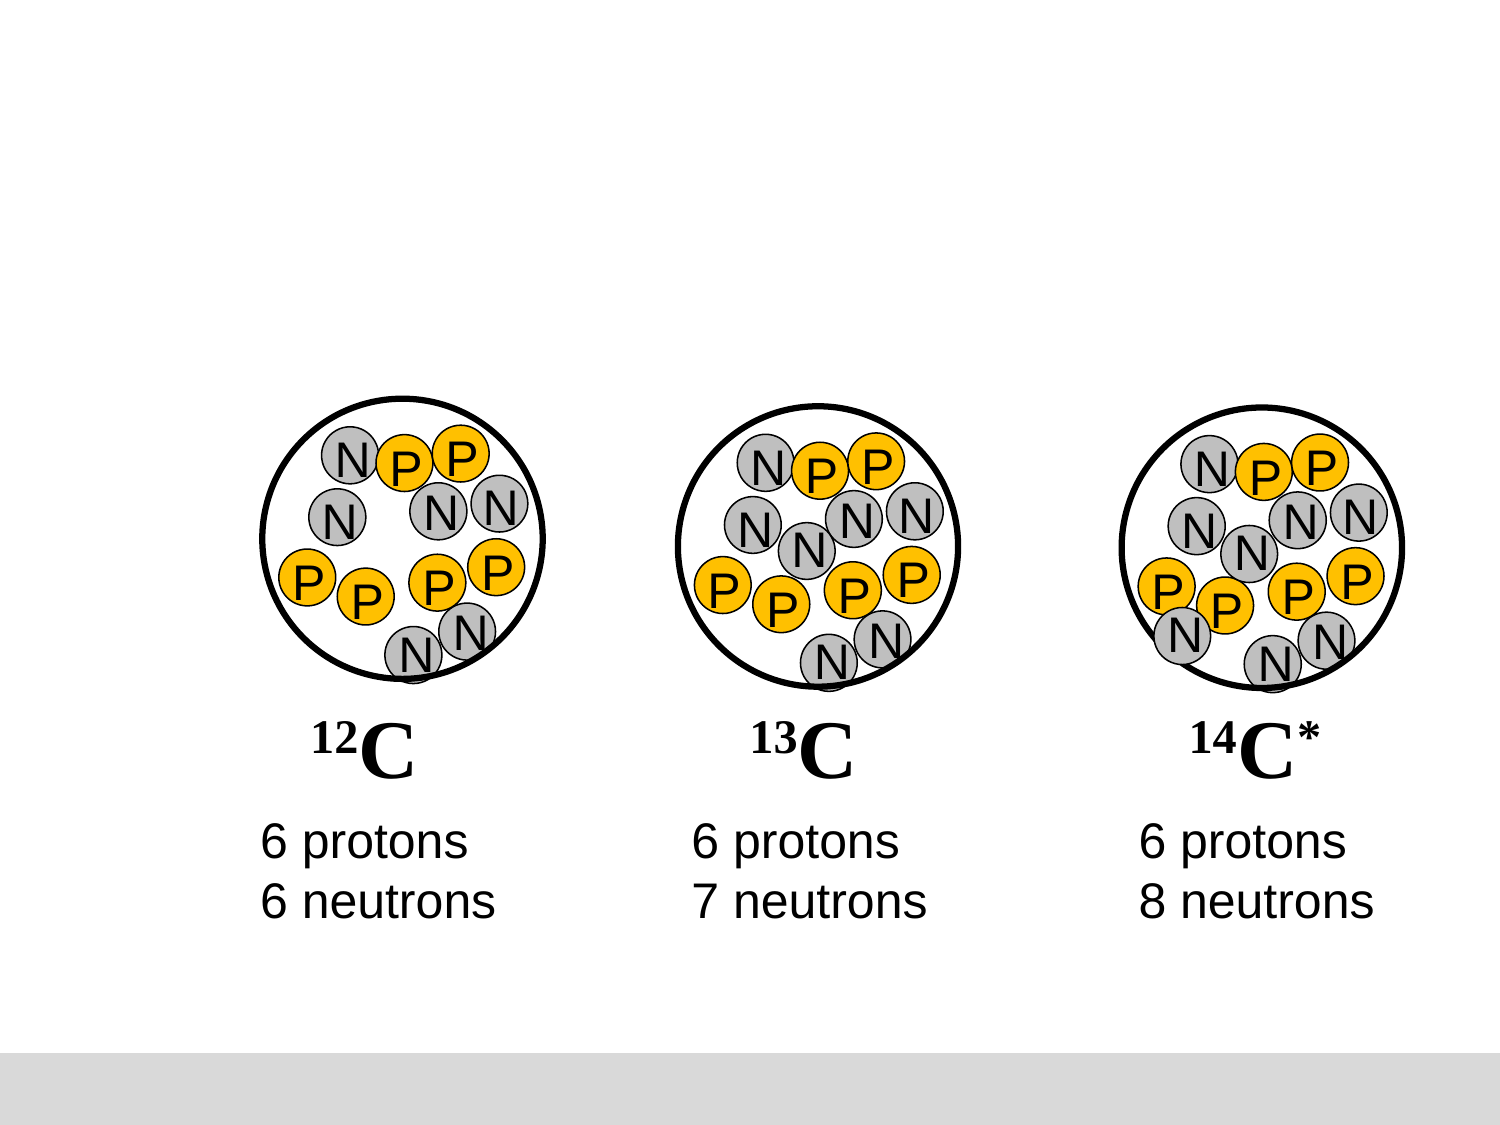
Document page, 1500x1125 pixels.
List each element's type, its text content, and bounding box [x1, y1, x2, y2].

text_box [709, 635, 798, 686]
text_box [881, 540, 946, 617]
text_box N [798, 641, 865, 687]
text_box 12C [295, 699, 503, 801]
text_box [261, 398, 543, 691]
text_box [1218, 513, 1286, 590]
text_box 13C [734, 687, 943, 801]
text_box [750, 569, 816, 646]
text_box [914, 444, 939, 475]
text_box N [776, 510, 843, 569]
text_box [1121, 407, 1403, 700]
text_box [744, 406, 889, 434]
text_box [949, 499, 959, 597]
text_box [920, 625, 935, 643]
text_box N [890, 475, 950, 551]
text_box N [853, 625, 920, 676]
text_box [677, 433, 735, 597]
text_box N [722, 489, 784, 565]
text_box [822, 555, 887, 632]
text_box 6 protons 6 neutrons [245, 801, 512, 937]
text_box 6 protons 7 neutrons [676, 801, 943, 937]
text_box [789, 436, 854, 513]
text_box 14C* [1173, 708, 1382, 801]
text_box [692, 550, 757, 627]
text_box N [843, 511, 890, 554]
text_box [845, 426, 910, 503]
text_box 6 protons 8 neutrons [1123, 801, 1390, 937]
text_box N [735, 427, 802, 489]
